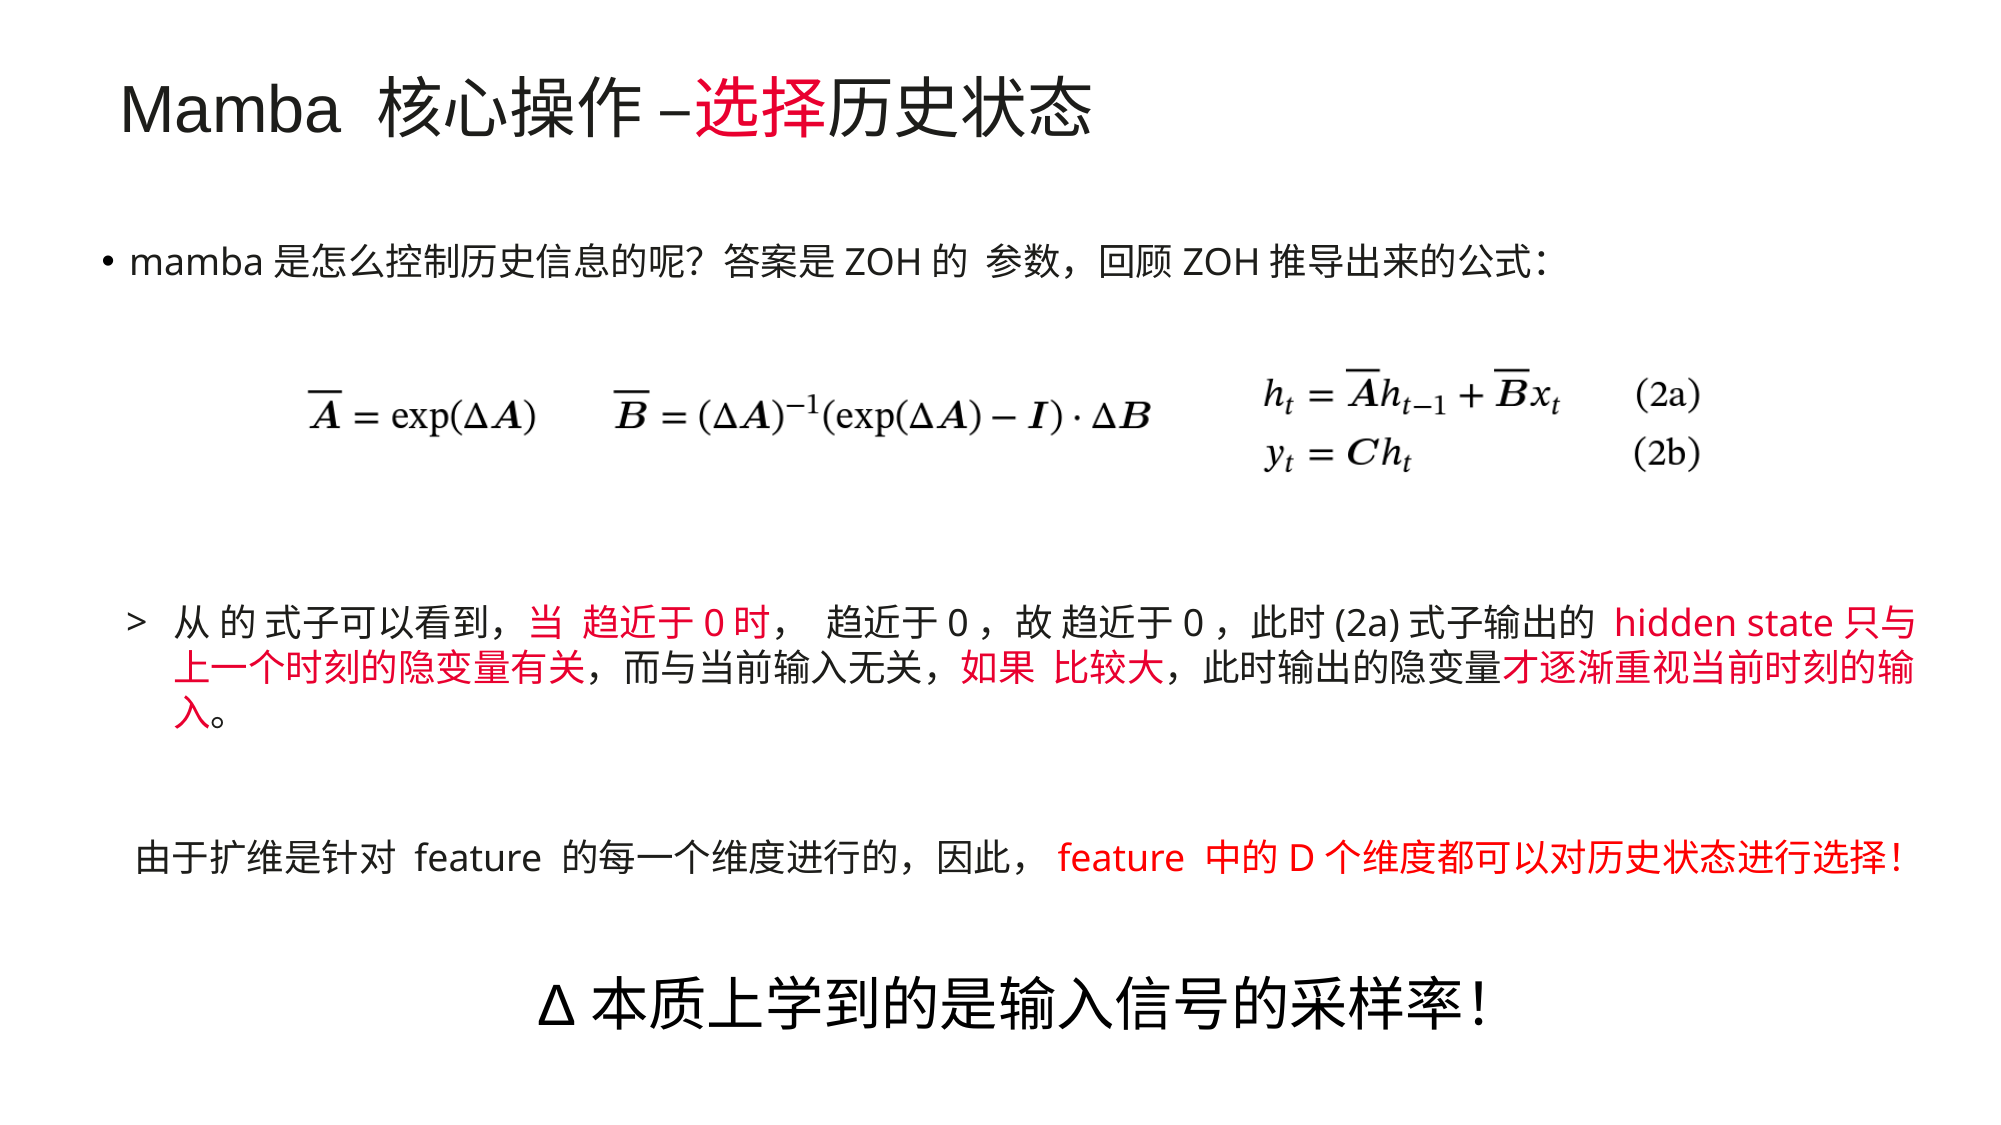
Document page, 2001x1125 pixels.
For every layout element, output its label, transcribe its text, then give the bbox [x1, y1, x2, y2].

subtitle Mamba 核心操作 –选择历史状态 [119, 74, 1882, 173]
text_box Δ本质上学到的是输入信号的采样率！ [537, 965, 1523, 1038]
picture [265, 369, 1179, 464]
text_box 由于扩维是针对 feature 的每一个维度进行的，因此，feature 中的D个维度都可以对历史状态进行选择！ [119, 826, 1940, 887]
picture [1201, 320, 1736, 513]
